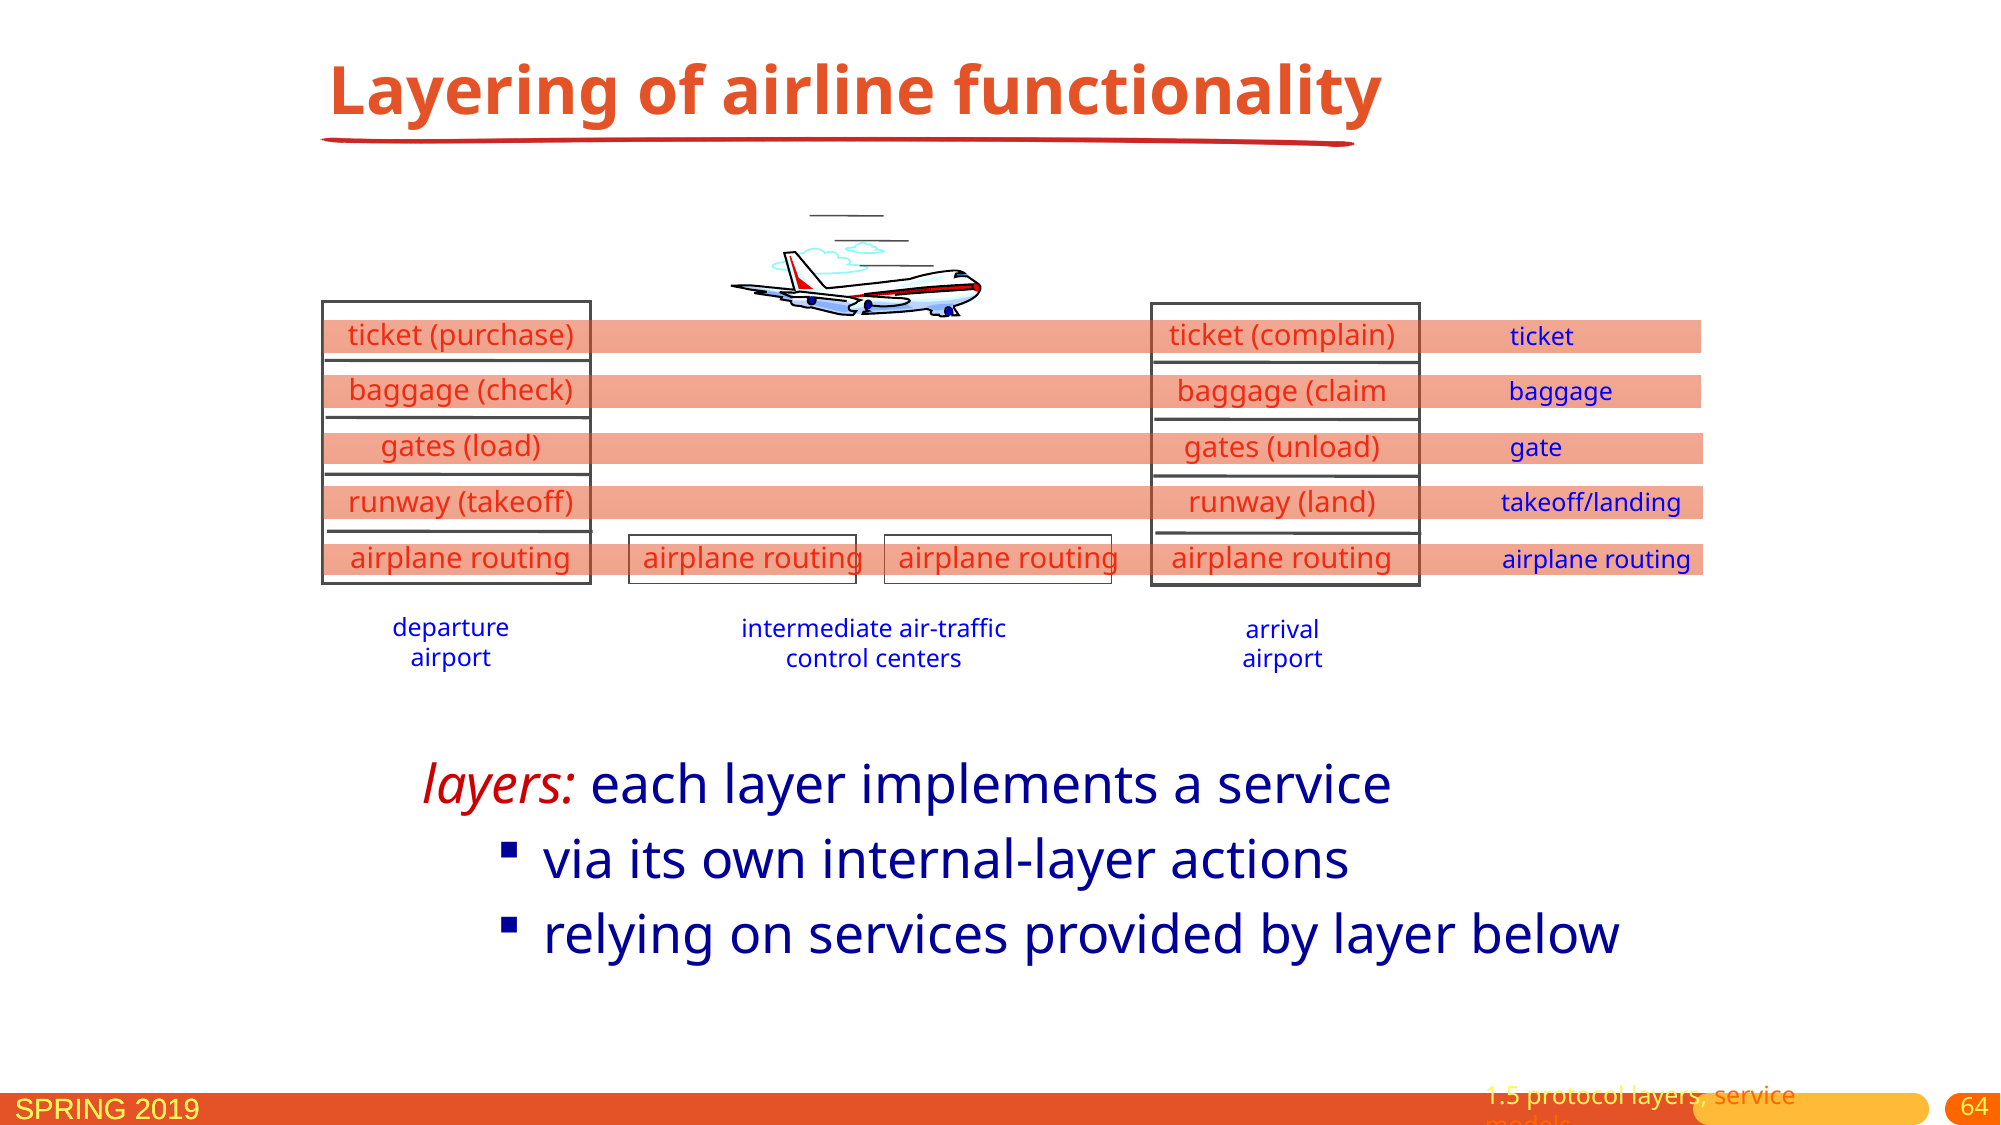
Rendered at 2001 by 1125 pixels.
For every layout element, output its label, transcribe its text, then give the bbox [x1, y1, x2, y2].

slide_number 64 [1944, 1092, 2000, 1125]
list layers: each layer implements a service via its own internal-layer actions relying on services provided by layer below [407, 742, 1657, 1032]
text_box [321, 215, 1705, 682]
title Layering of airline functionality [313, 0, 1589, 182]
picture [316, 134, 1367, 150]
footer 1.5 protocol layers, service models [1469, 1094, 1886, 1125]
